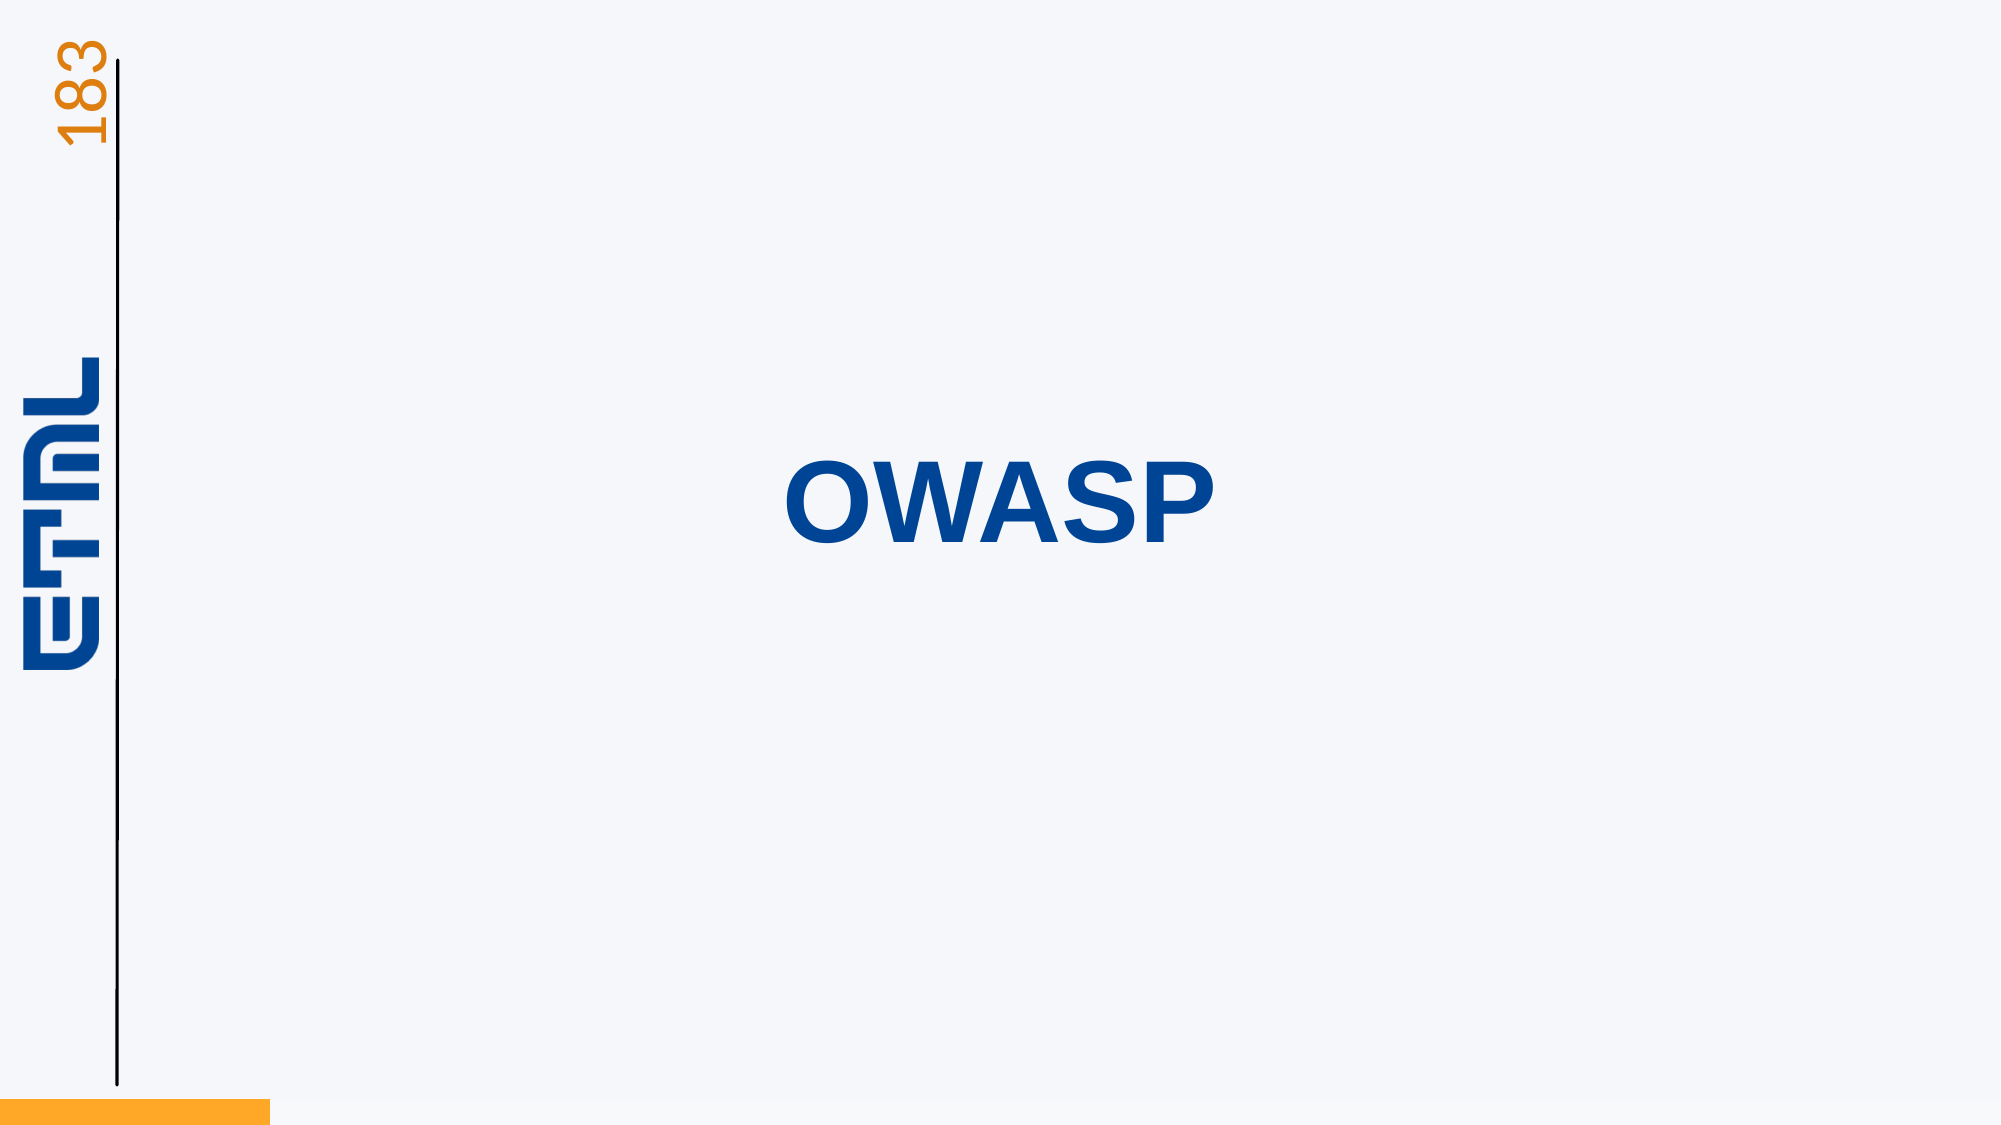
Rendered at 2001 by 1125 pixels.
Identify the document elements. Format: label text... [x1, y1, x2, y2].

title OWASP [249, 184, 1750, 576]
text_box [0, 1099, 270, 1125]
picture [24, 358, 99, 670]
